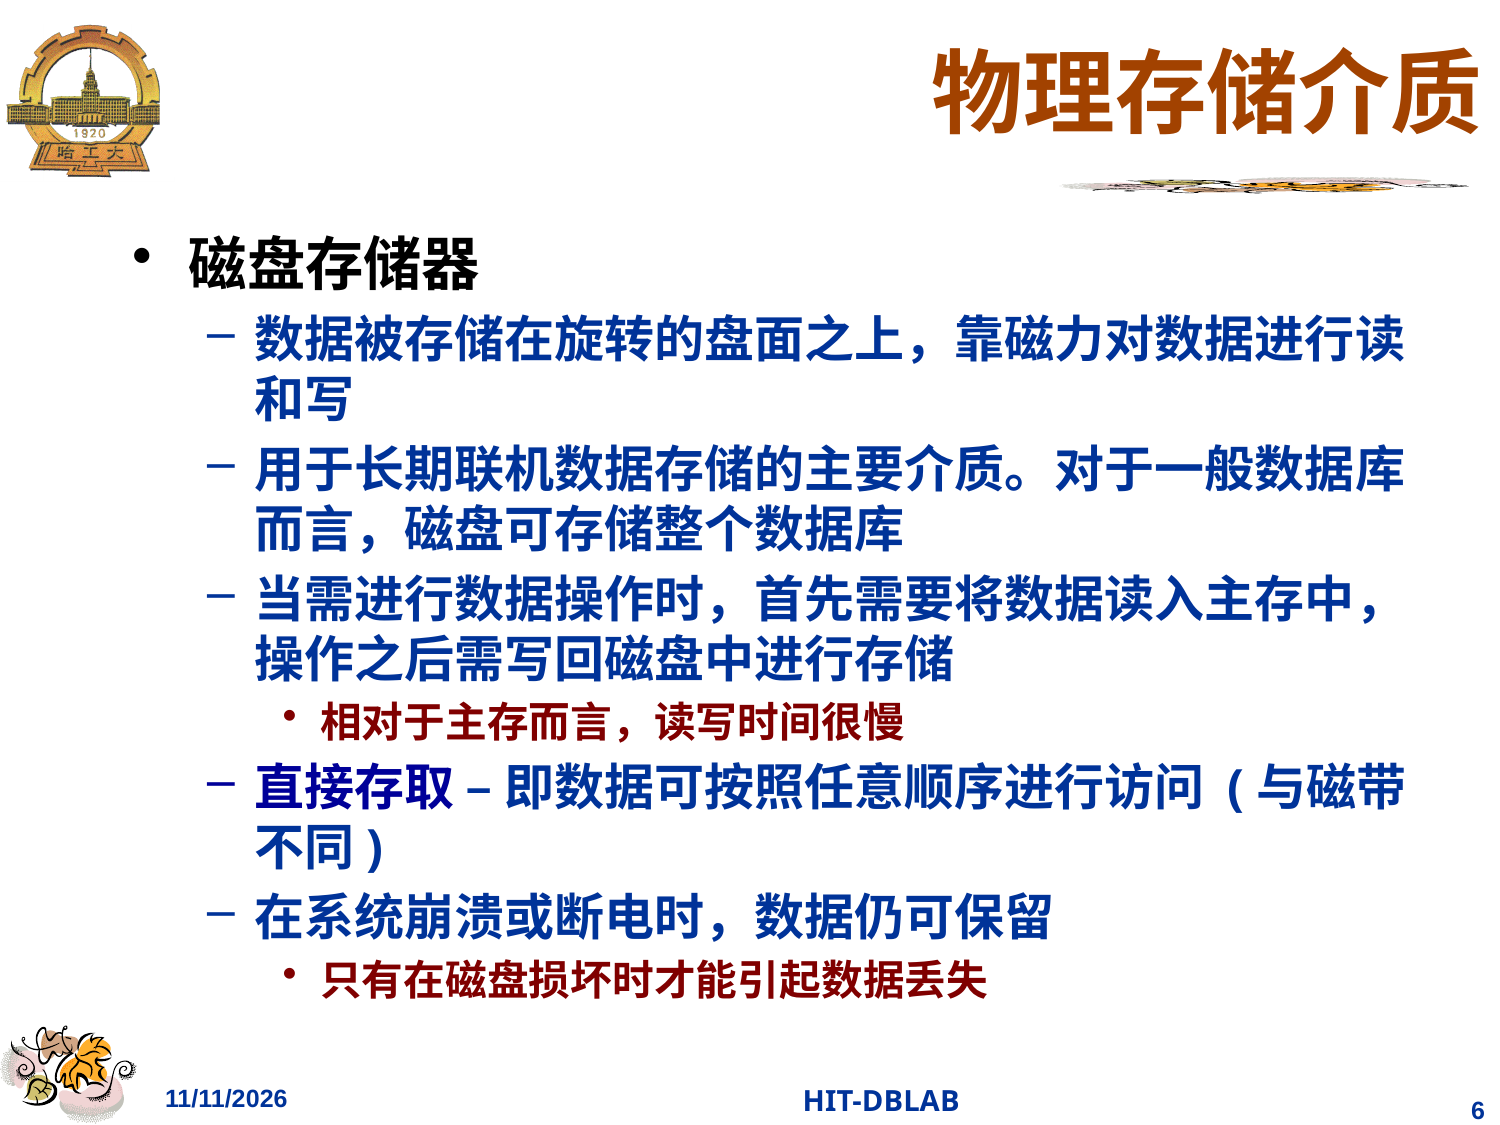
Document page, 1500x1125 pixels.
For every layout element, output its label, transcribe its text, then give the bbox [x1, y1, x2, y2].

slide_number 6 [1437, 1087, 1500, 1125]
list 磁盘存储器 数据被存储在旋转的盘面之上，靠磁力对数据进行读和写 用于长期联机数据存储的主要介质。对于一般数据库而言，磁盘可存储整个数据库 当需进行数据操作时，首先需要将数据读入主存中，操作之后需写回磁盘中进行存储 相对于主存而言，读写时间很慢 直接存取 – 即数据可按照任意顺序进行访问 (与磁带不同) 在系统崩溃或断电时，数据仍可保留 只有在磁盘损坏时才能引起数据丢失 [117, 219, 1448, 963]
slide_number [149, 1074, 413, 1125]
footer HIT-DBLAB [524, 1074, 1238, 1125]
picture [0, 24, 175, 182]
title 物理存储介质 [159, 1, 1498, 178]
